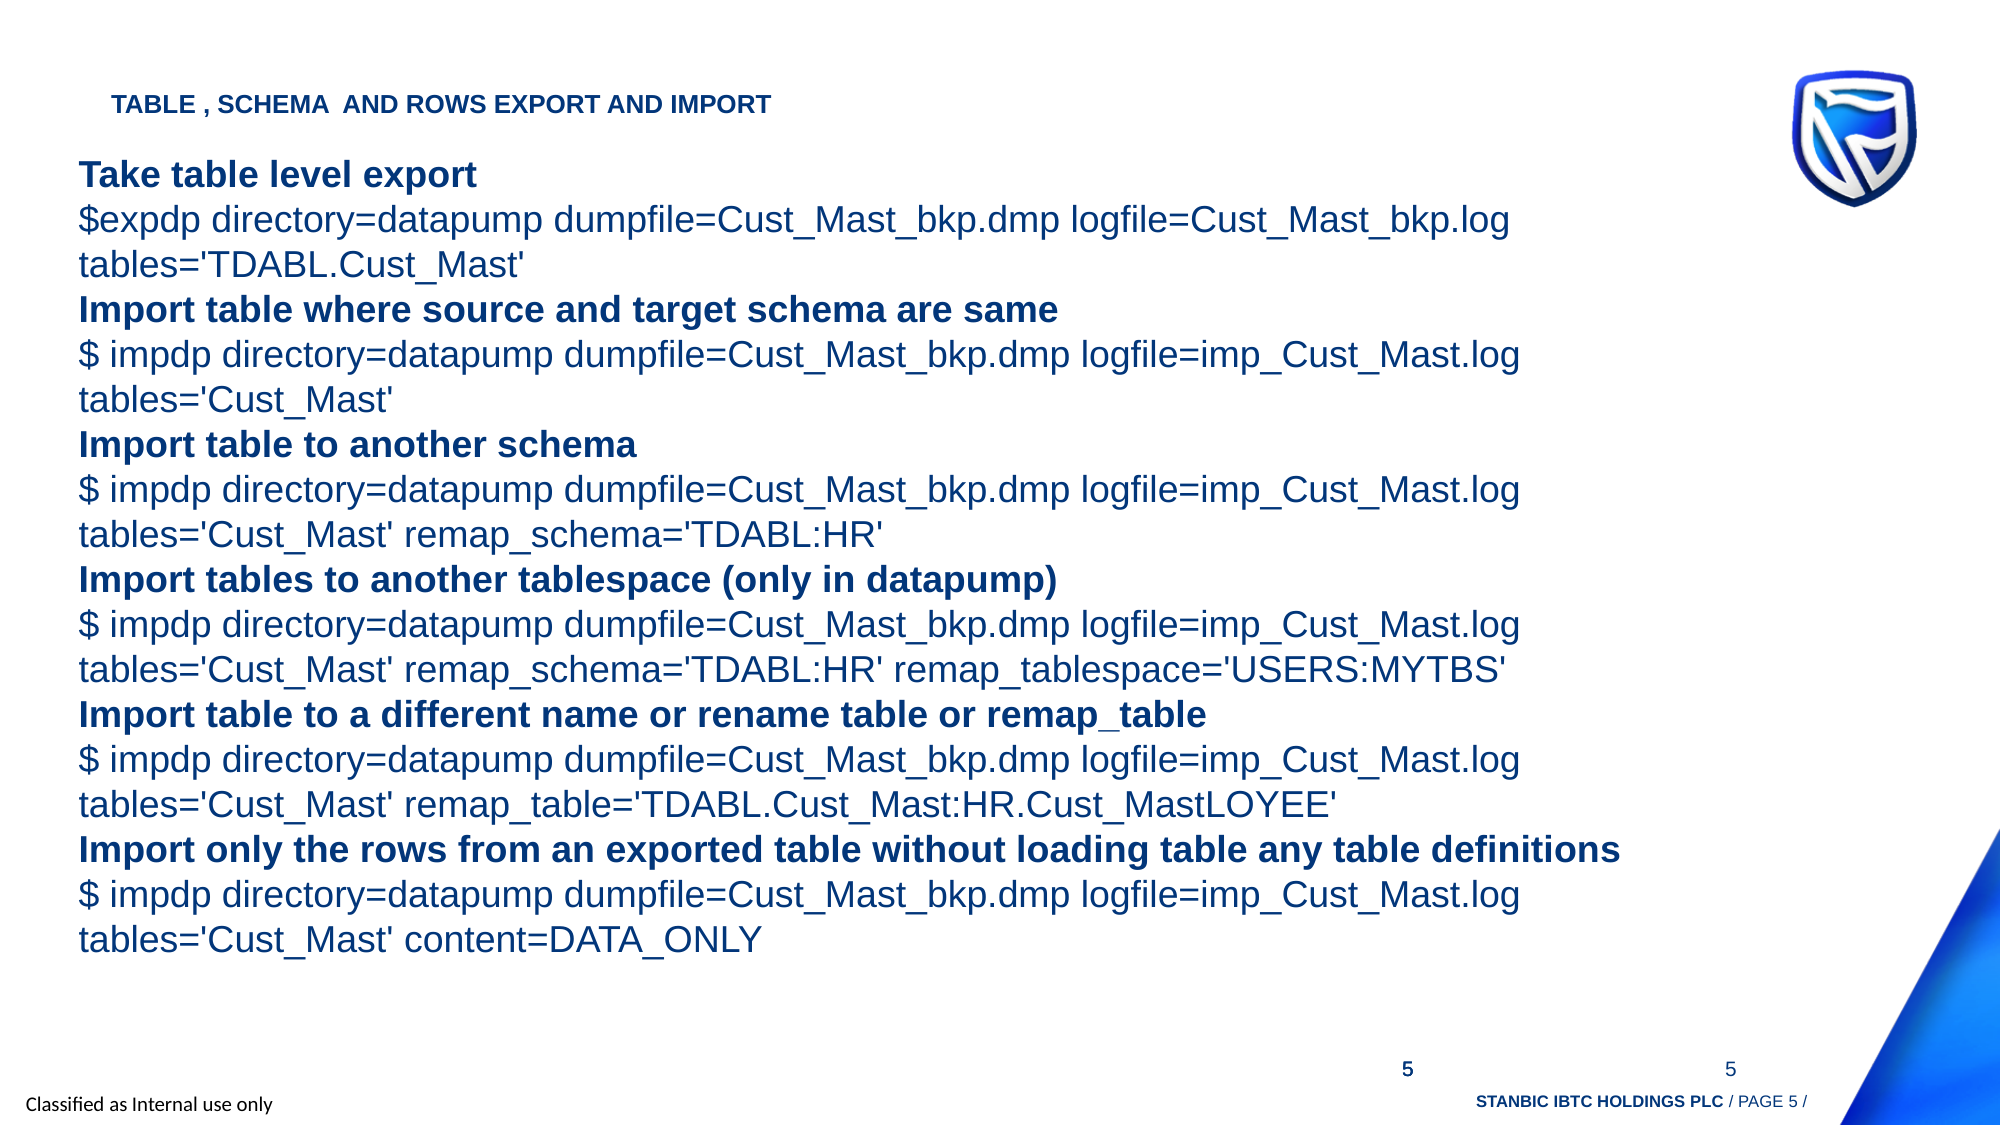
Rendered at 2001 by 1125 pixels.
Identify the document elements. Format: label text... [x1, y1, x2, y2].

title Table , Schema and Rows Export and Import [111, 86, 1784, 149]
picture [0, 0, 2000, 1125]
text_box Take table level export $expdp directory=datapump dumpfile=Cust_Mast_bkp.dmp logfile=Cust_Mast_bkp.log tables='TDABL.Cust_Mast' Import table where source and target schema are same $ impdp directory=datapump dumpfile=Cust_Mast_bkp.dmp logfile=imp_Cust_Mast.log tables='Cust_Mast' Import table to another schema $ impdp directory=datapump dumpfile=Cust_Mast_bkp.dmp logfile=imp_Cust_Mast.log tables='Cust_Mast' remap_schema='TDABL:HR' Import tables to another tablespace (only in datapump) $ impdp directory=datapump dumpfile=Cust_Mast_bkp.dmp logfile=imp_Cust_Mast.log tables='Cust_Mast' remap_schema='TDABL:HR' remap_tablespace='USERS:MYTBS' Import table to a different name or rename table or remap_table $ impdp directory=datapump dumpfile=Cust_Mast_bkp.dmp logfile=imp_Cust_Mast.log tables='Cust_Mast' remap_table='TDABL.Cust_Mast:HR.Cust_MastLOYEE' Import only the rows from an exported table without loading table any table definitions $ impdp directory=datapump dumpfile=Cust_Mast_bkp.dmp logfile=imp_Cust_Mast.log tables='Cust_Mast' content=DATA_ONLY [78, 149, 1836, 1079]
